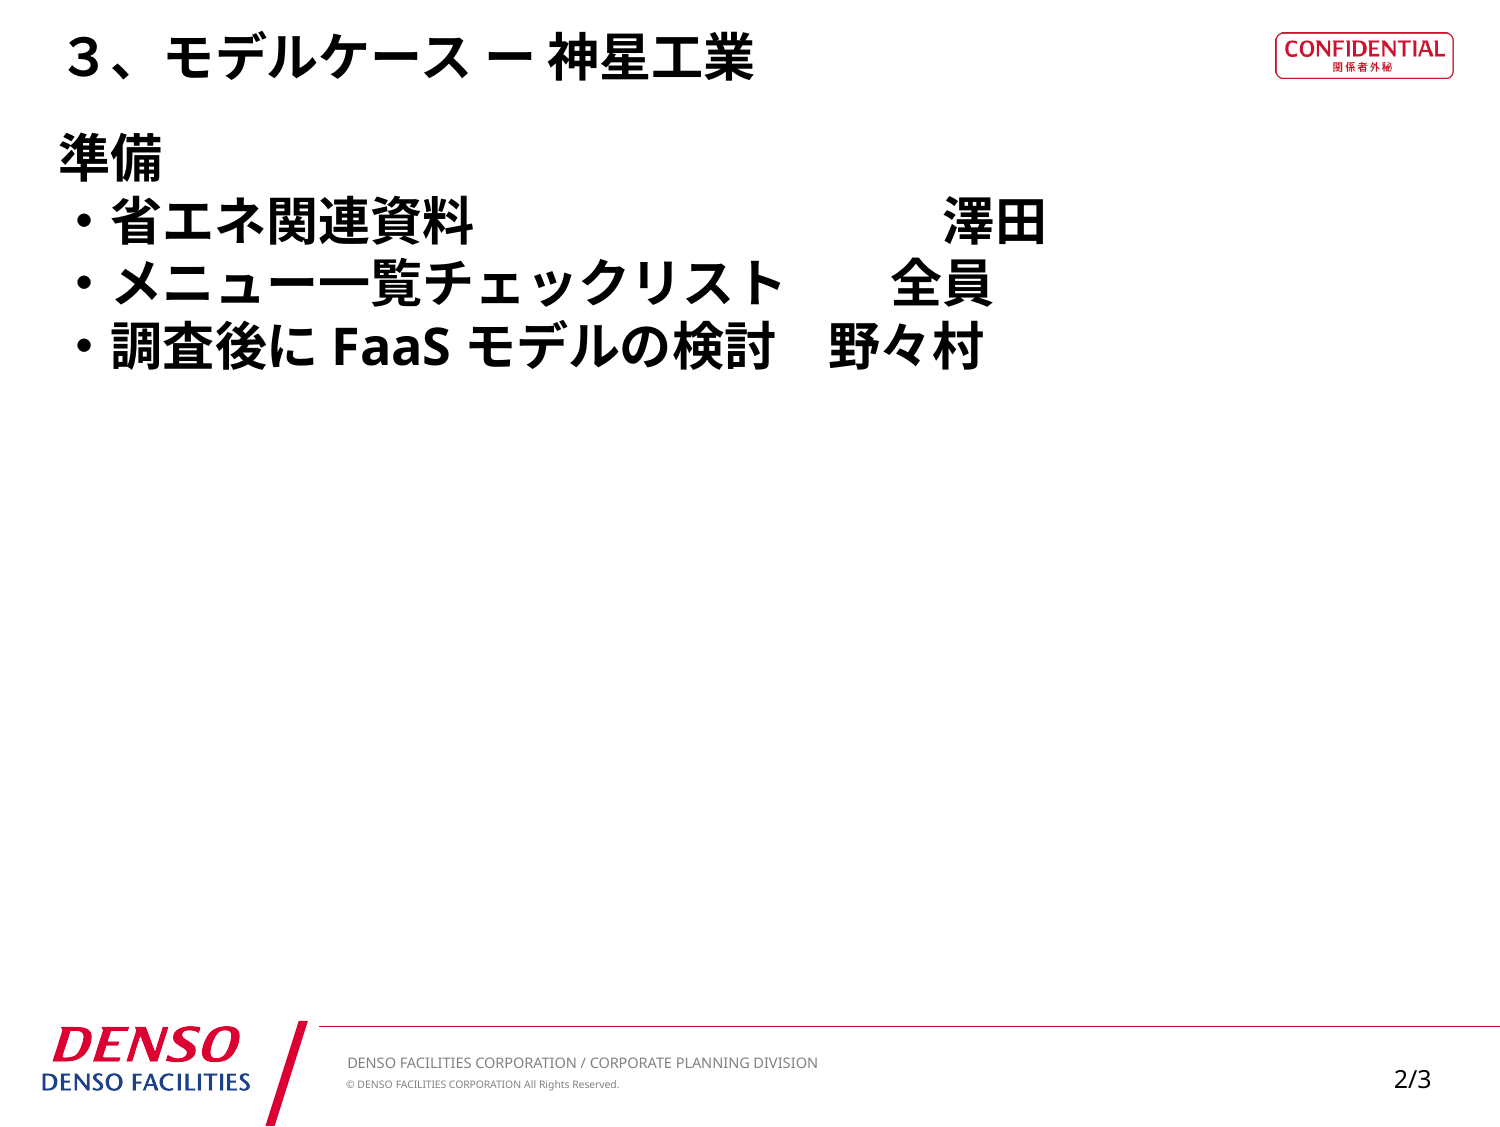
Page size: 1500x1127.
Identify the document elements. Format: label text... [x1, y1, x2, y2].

title ３、モデルケース ー 神星工業 [0, 24, 1500, 83]
text_box 準備 ・省エネ関連資料 澤田 ・メニュー一覧チェックリスト 全員 ・調査後にFaaSモデルの検討 野々村 [0, 125, 1481, 933]
text_box 2/3 [1365, 1055, 1460, 1101]
picture [42, 1026, 250, 1091]
